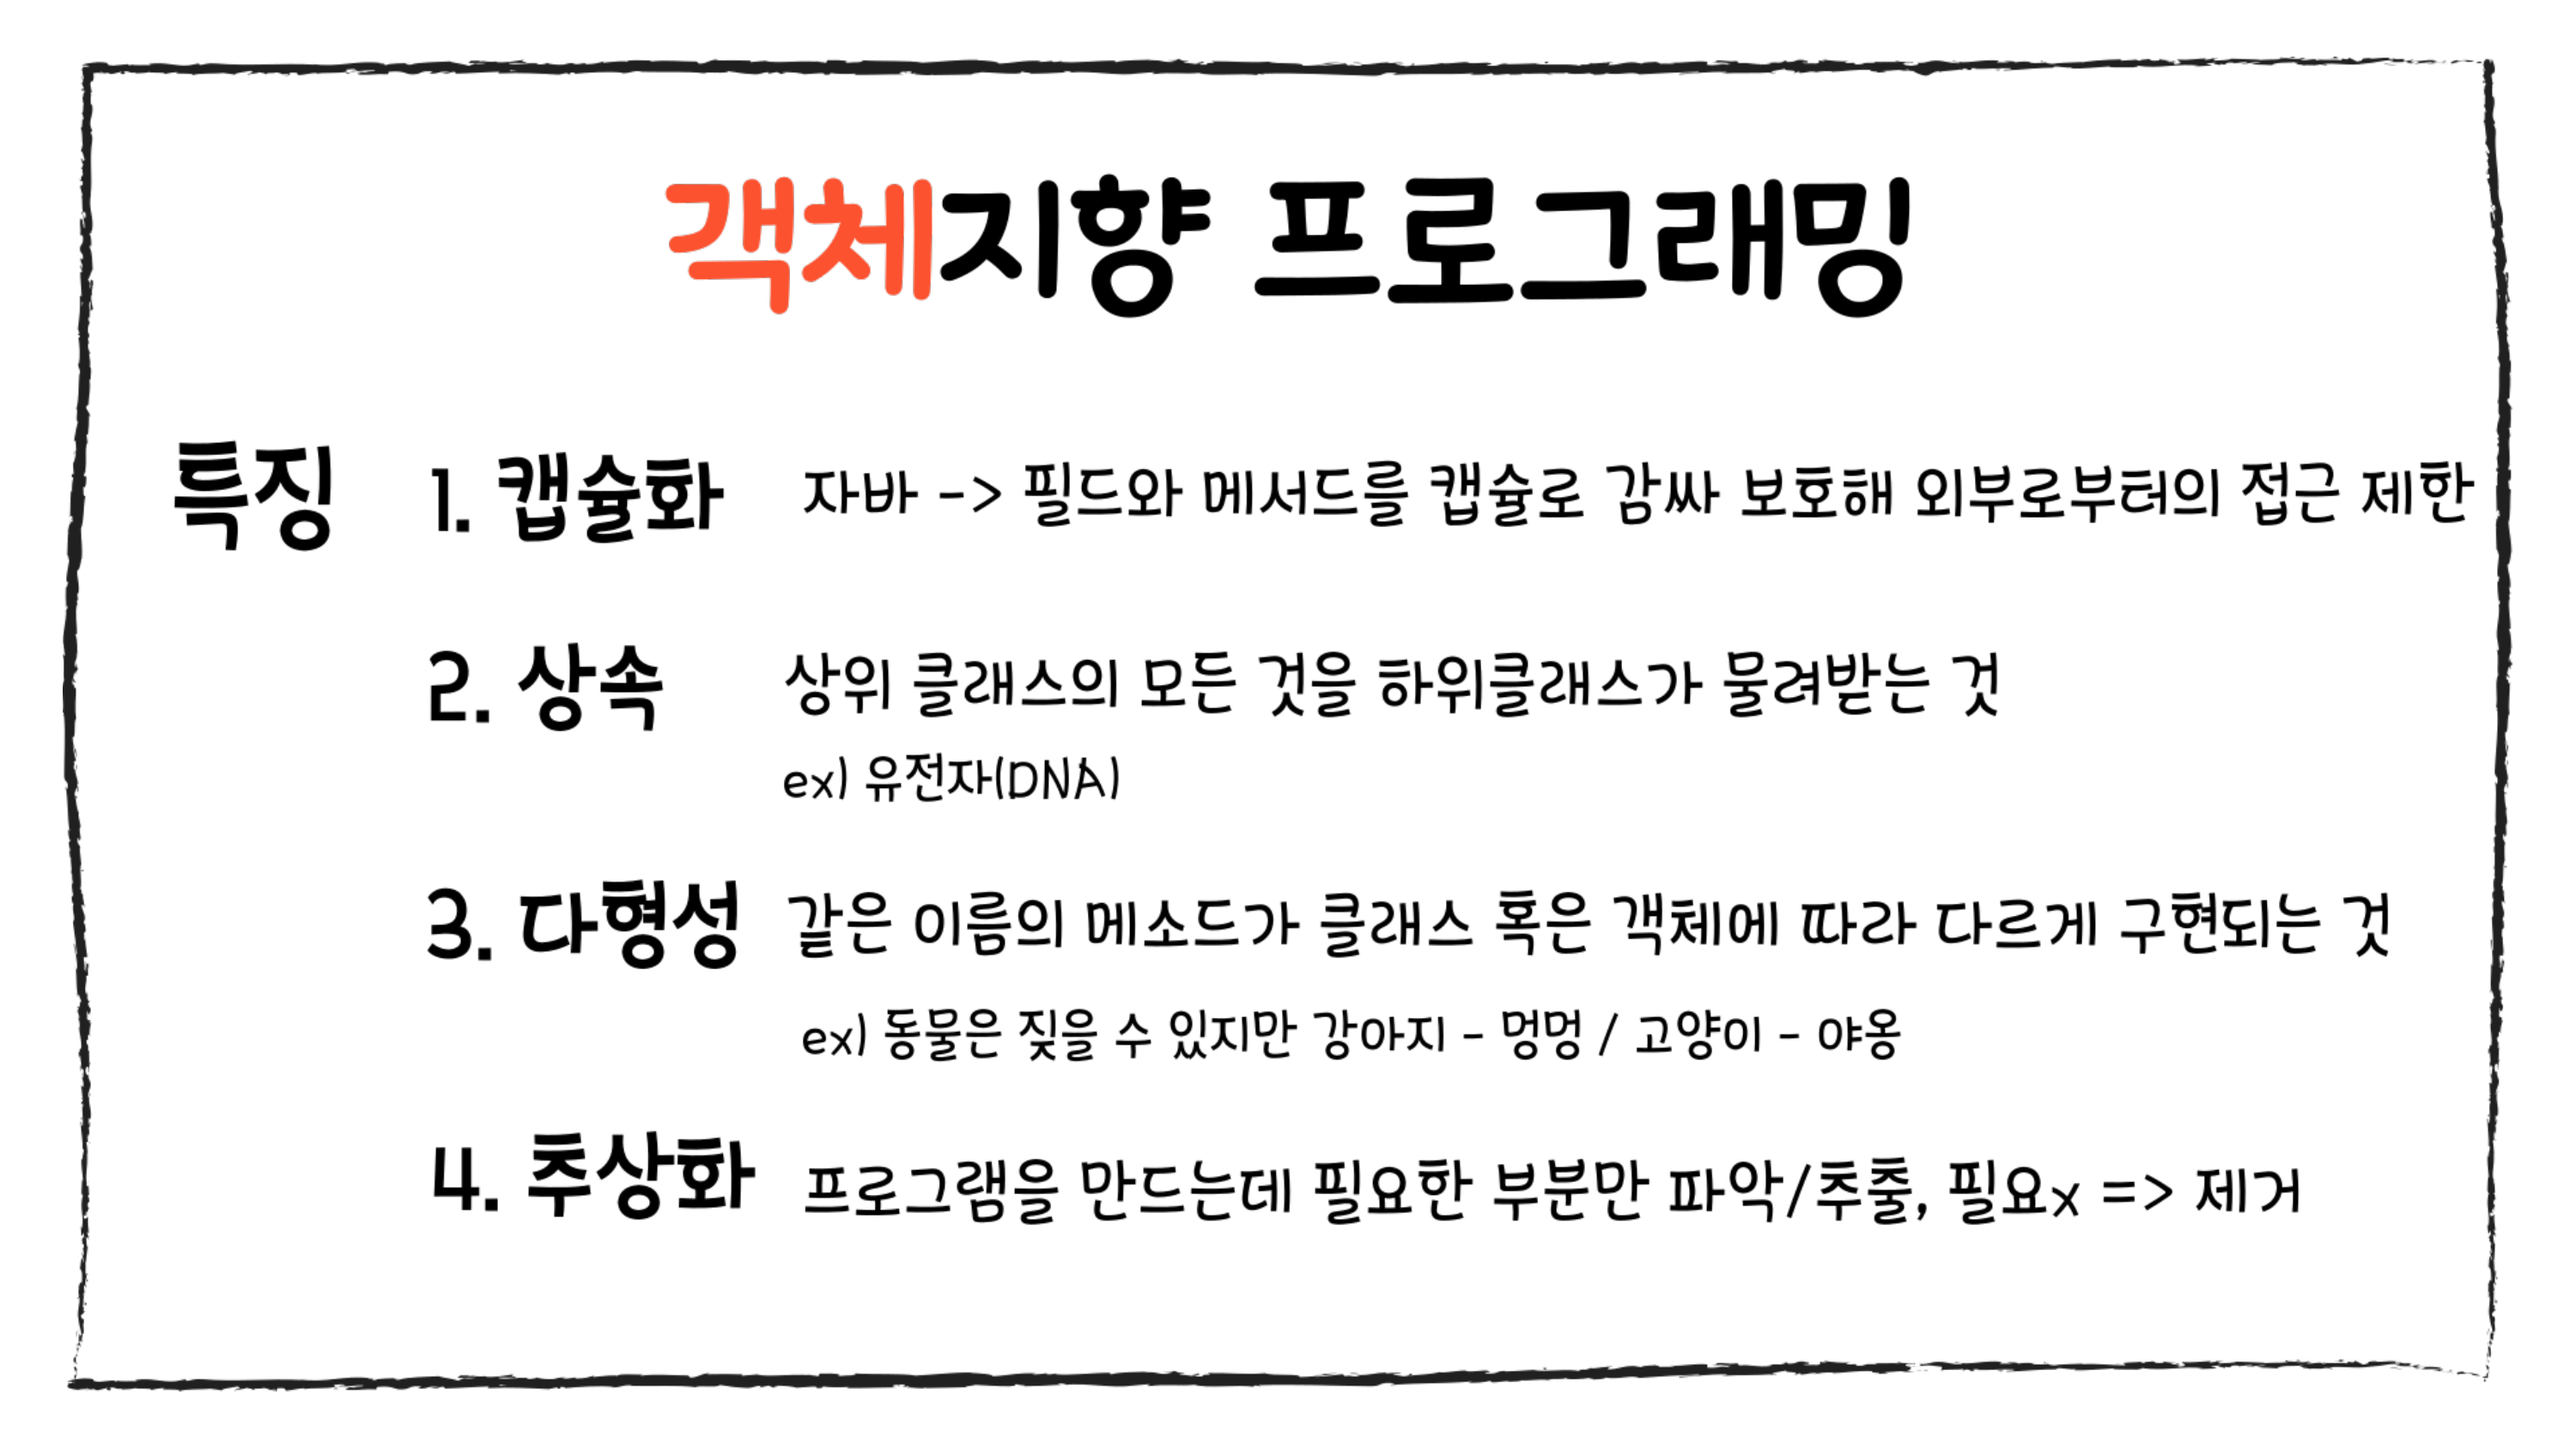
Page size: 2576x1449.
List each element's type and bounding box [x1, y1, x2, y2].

picture [772, 620, 2038, 830]
picture [790, 429, 2512, 561]
text_box [63, 56, 2513, 1392]
picture [0, 835, 2428, 1266]
picture [414, 406, 775, 589]
picture [0, 393, 714, 777]
picture [527, 113, 1992, 386]
